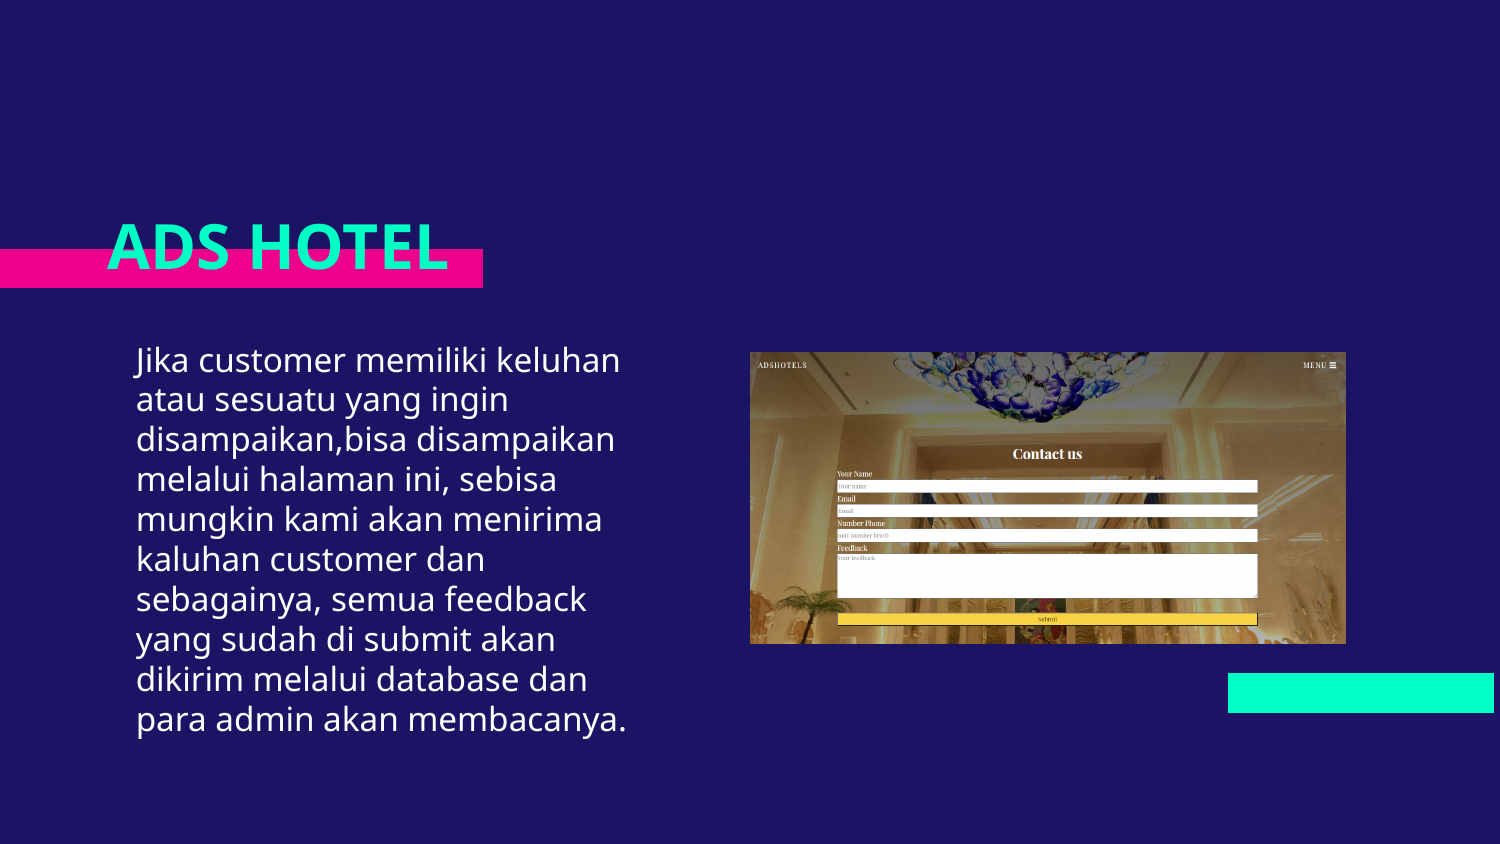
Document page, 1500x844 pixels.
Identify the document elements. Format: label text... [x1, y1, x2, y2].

list Jika customer memiliki keluhan atau sesuatu yang ingin disampaikan,bisa disampaikan melalui halaman ini, sebisa mungkin kami akan menirima kaluhan customer dan sebagainya, semua feedback yang sudah di submit akan dikirim melalui database dan para admin akan membacanya. [99, 323, 677, 674]
title ADS HOTEL [92, 191, 677, 302]
picture [749, 352, 1347, 645]
text_box [1228, 673, 1494, 713]
